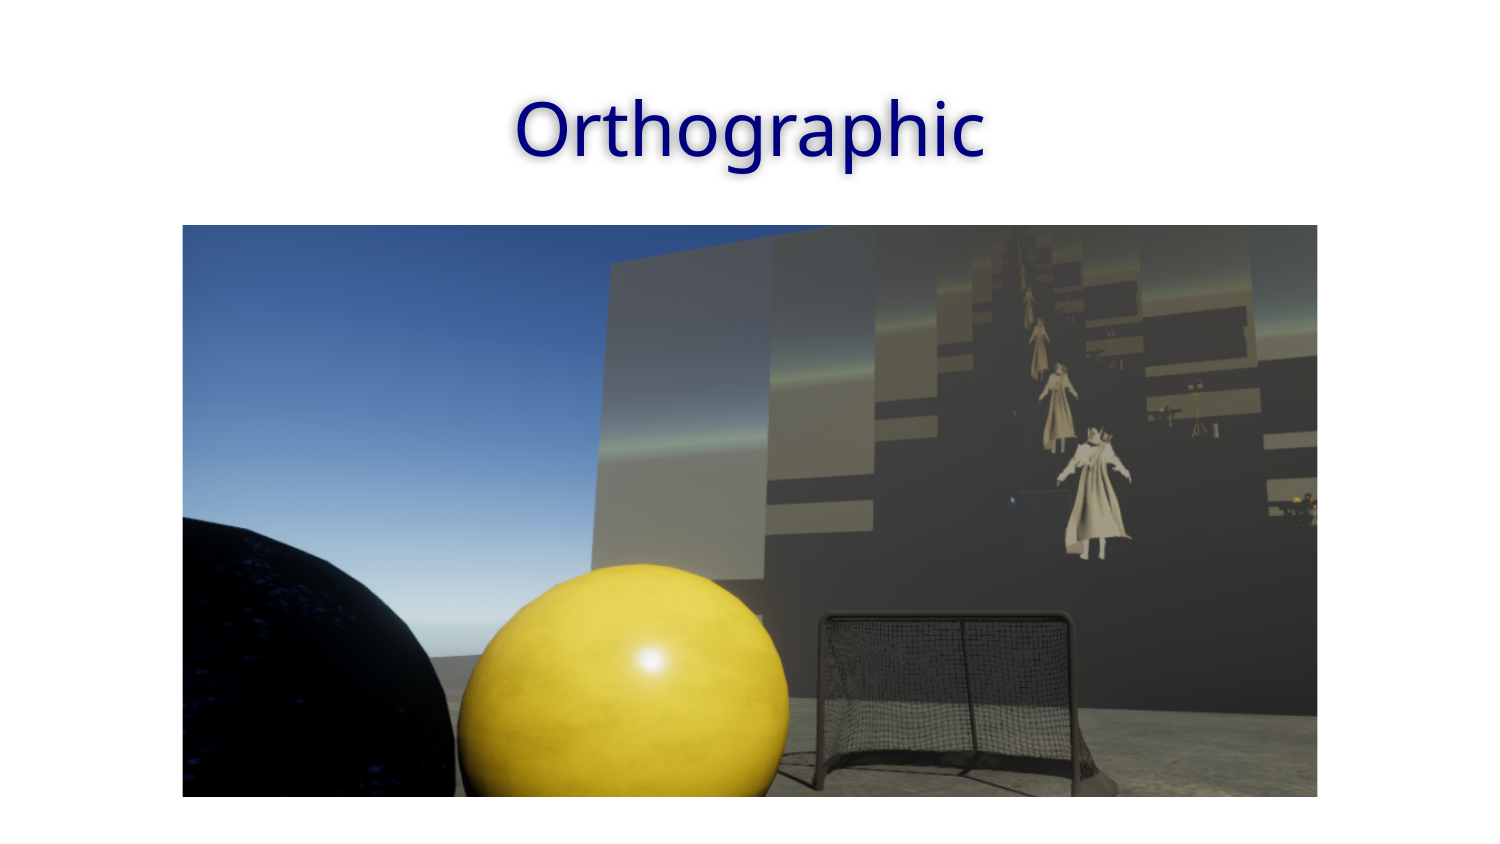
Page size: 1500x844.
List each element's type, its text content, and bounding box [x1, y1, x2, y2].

title Orthographic [41, 51, 1459, 203]
picture [182, 225, 1318, 797]
